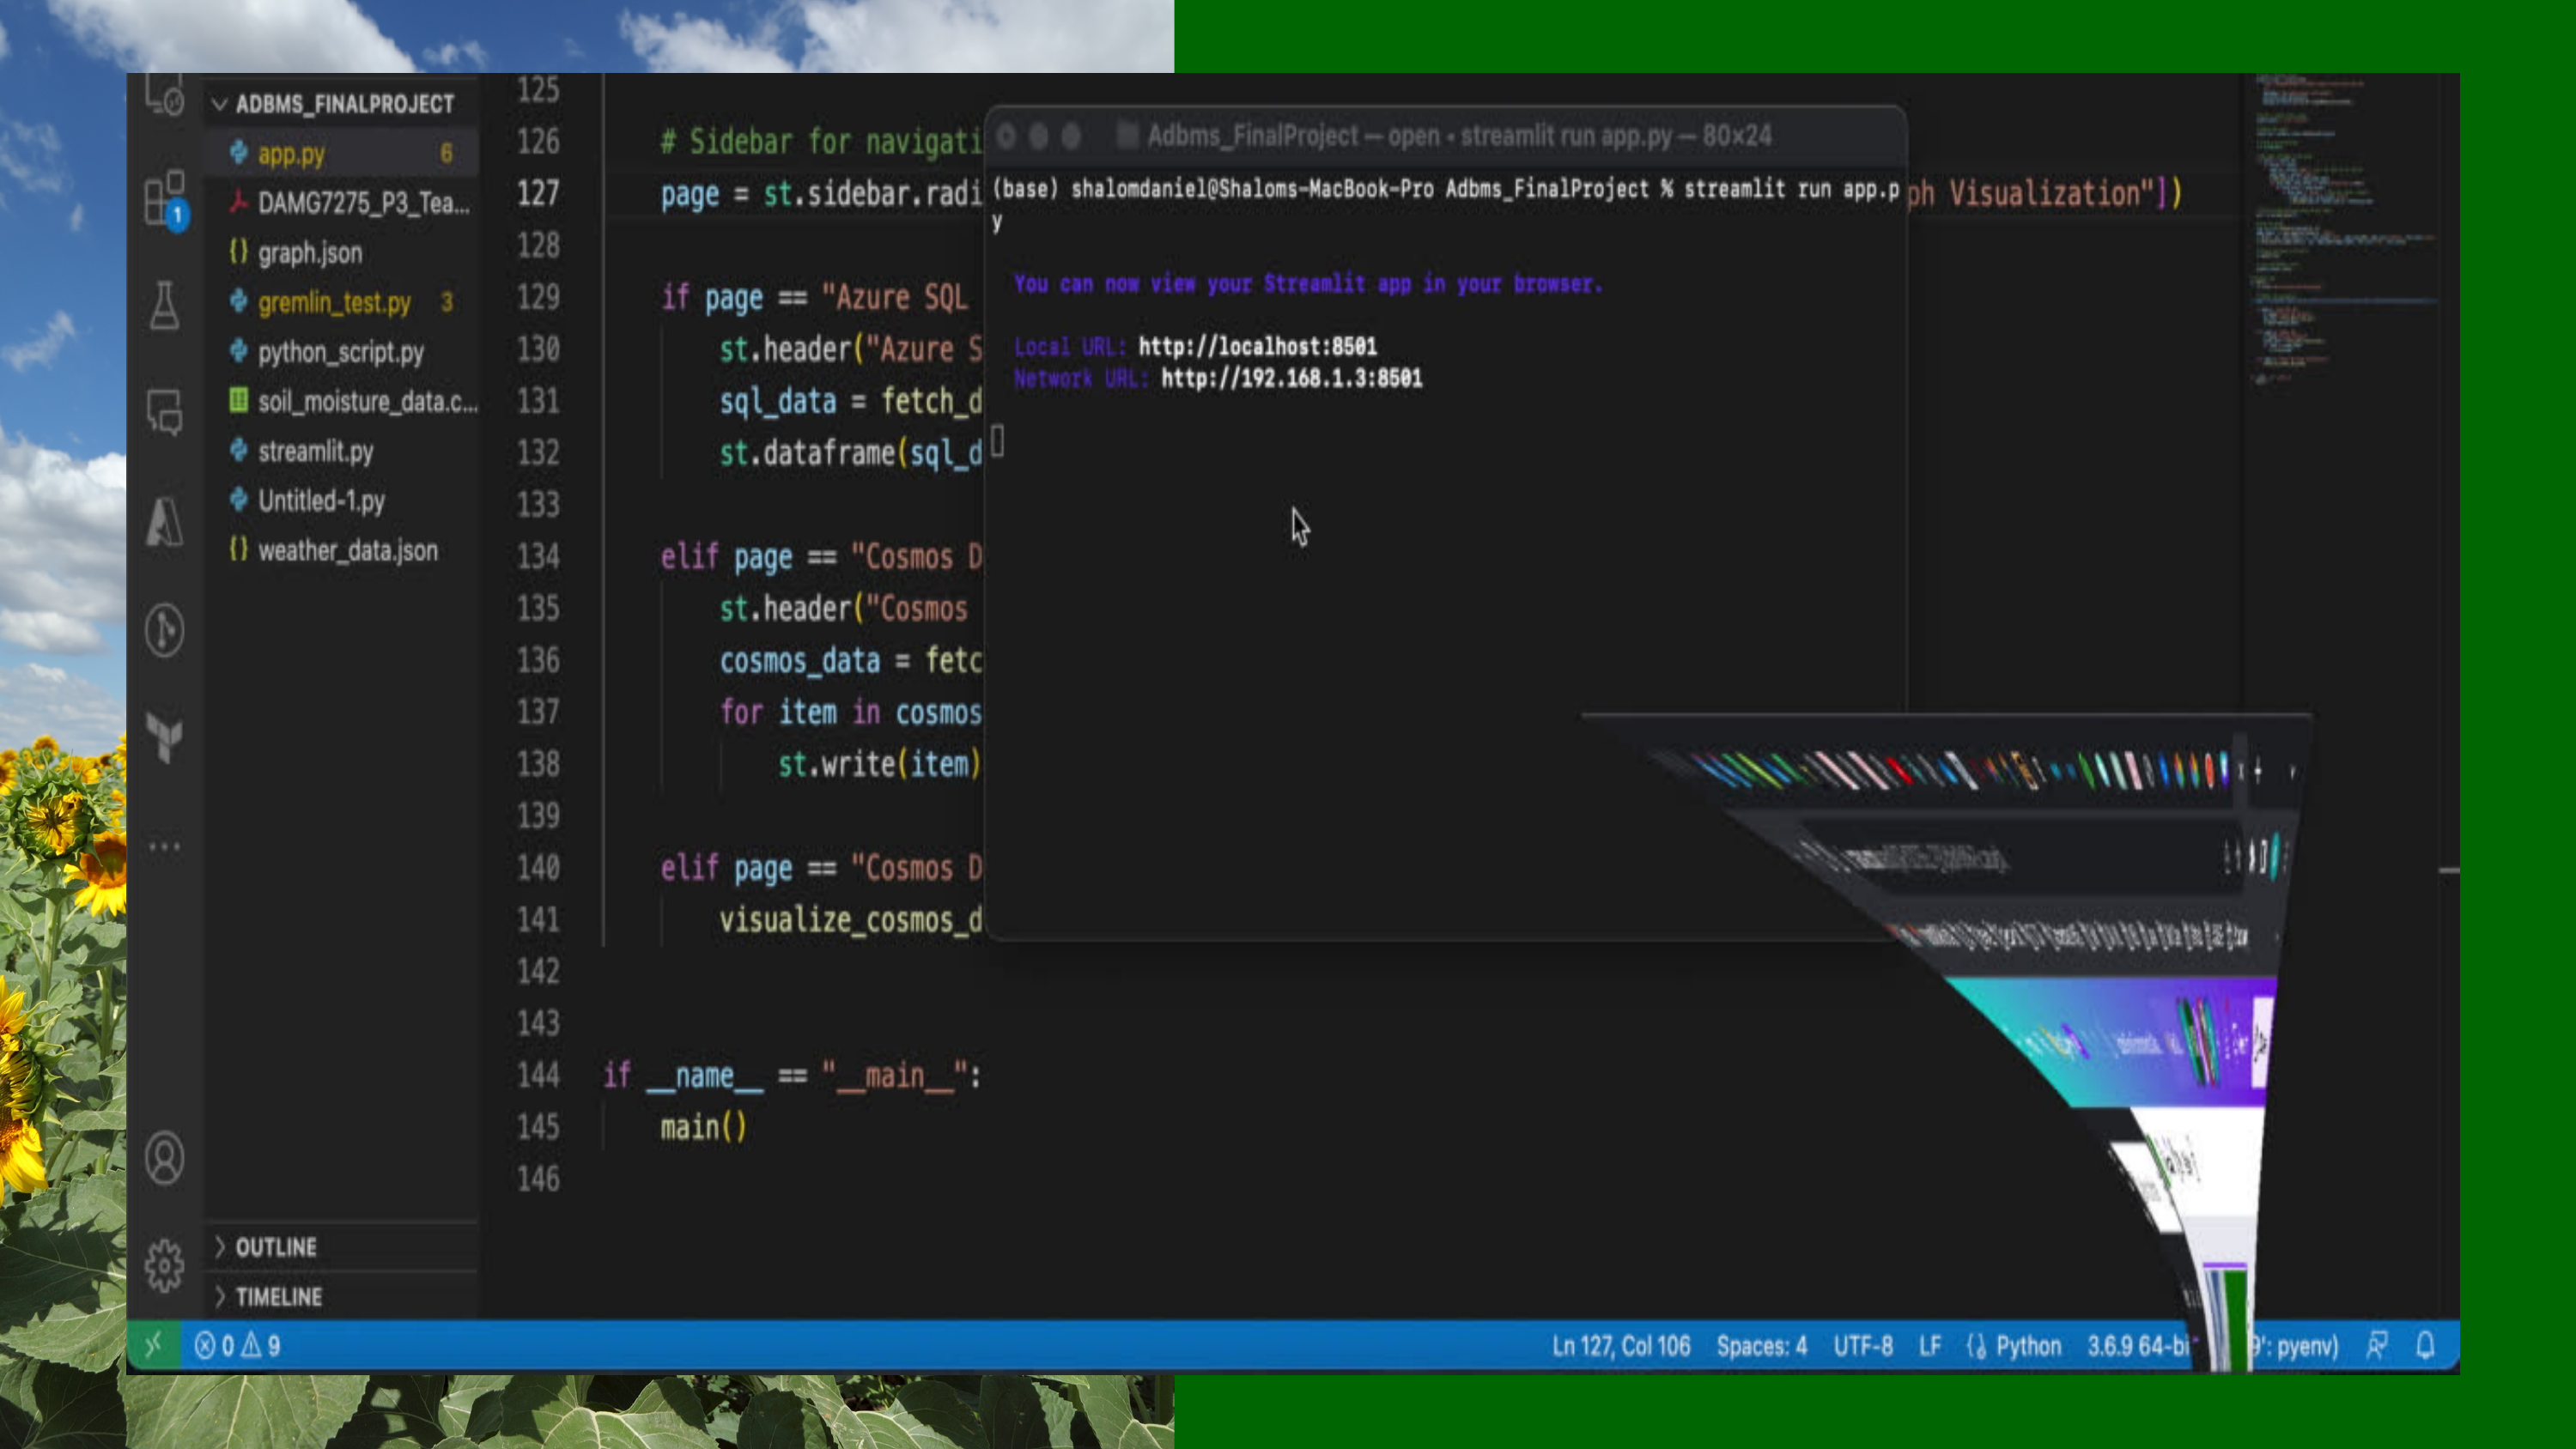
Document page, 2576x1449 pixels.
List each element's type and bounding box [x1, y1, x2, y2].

text_box [0, 0, 1175, 1449]
text_box [125, 72, 2461, 1376]
